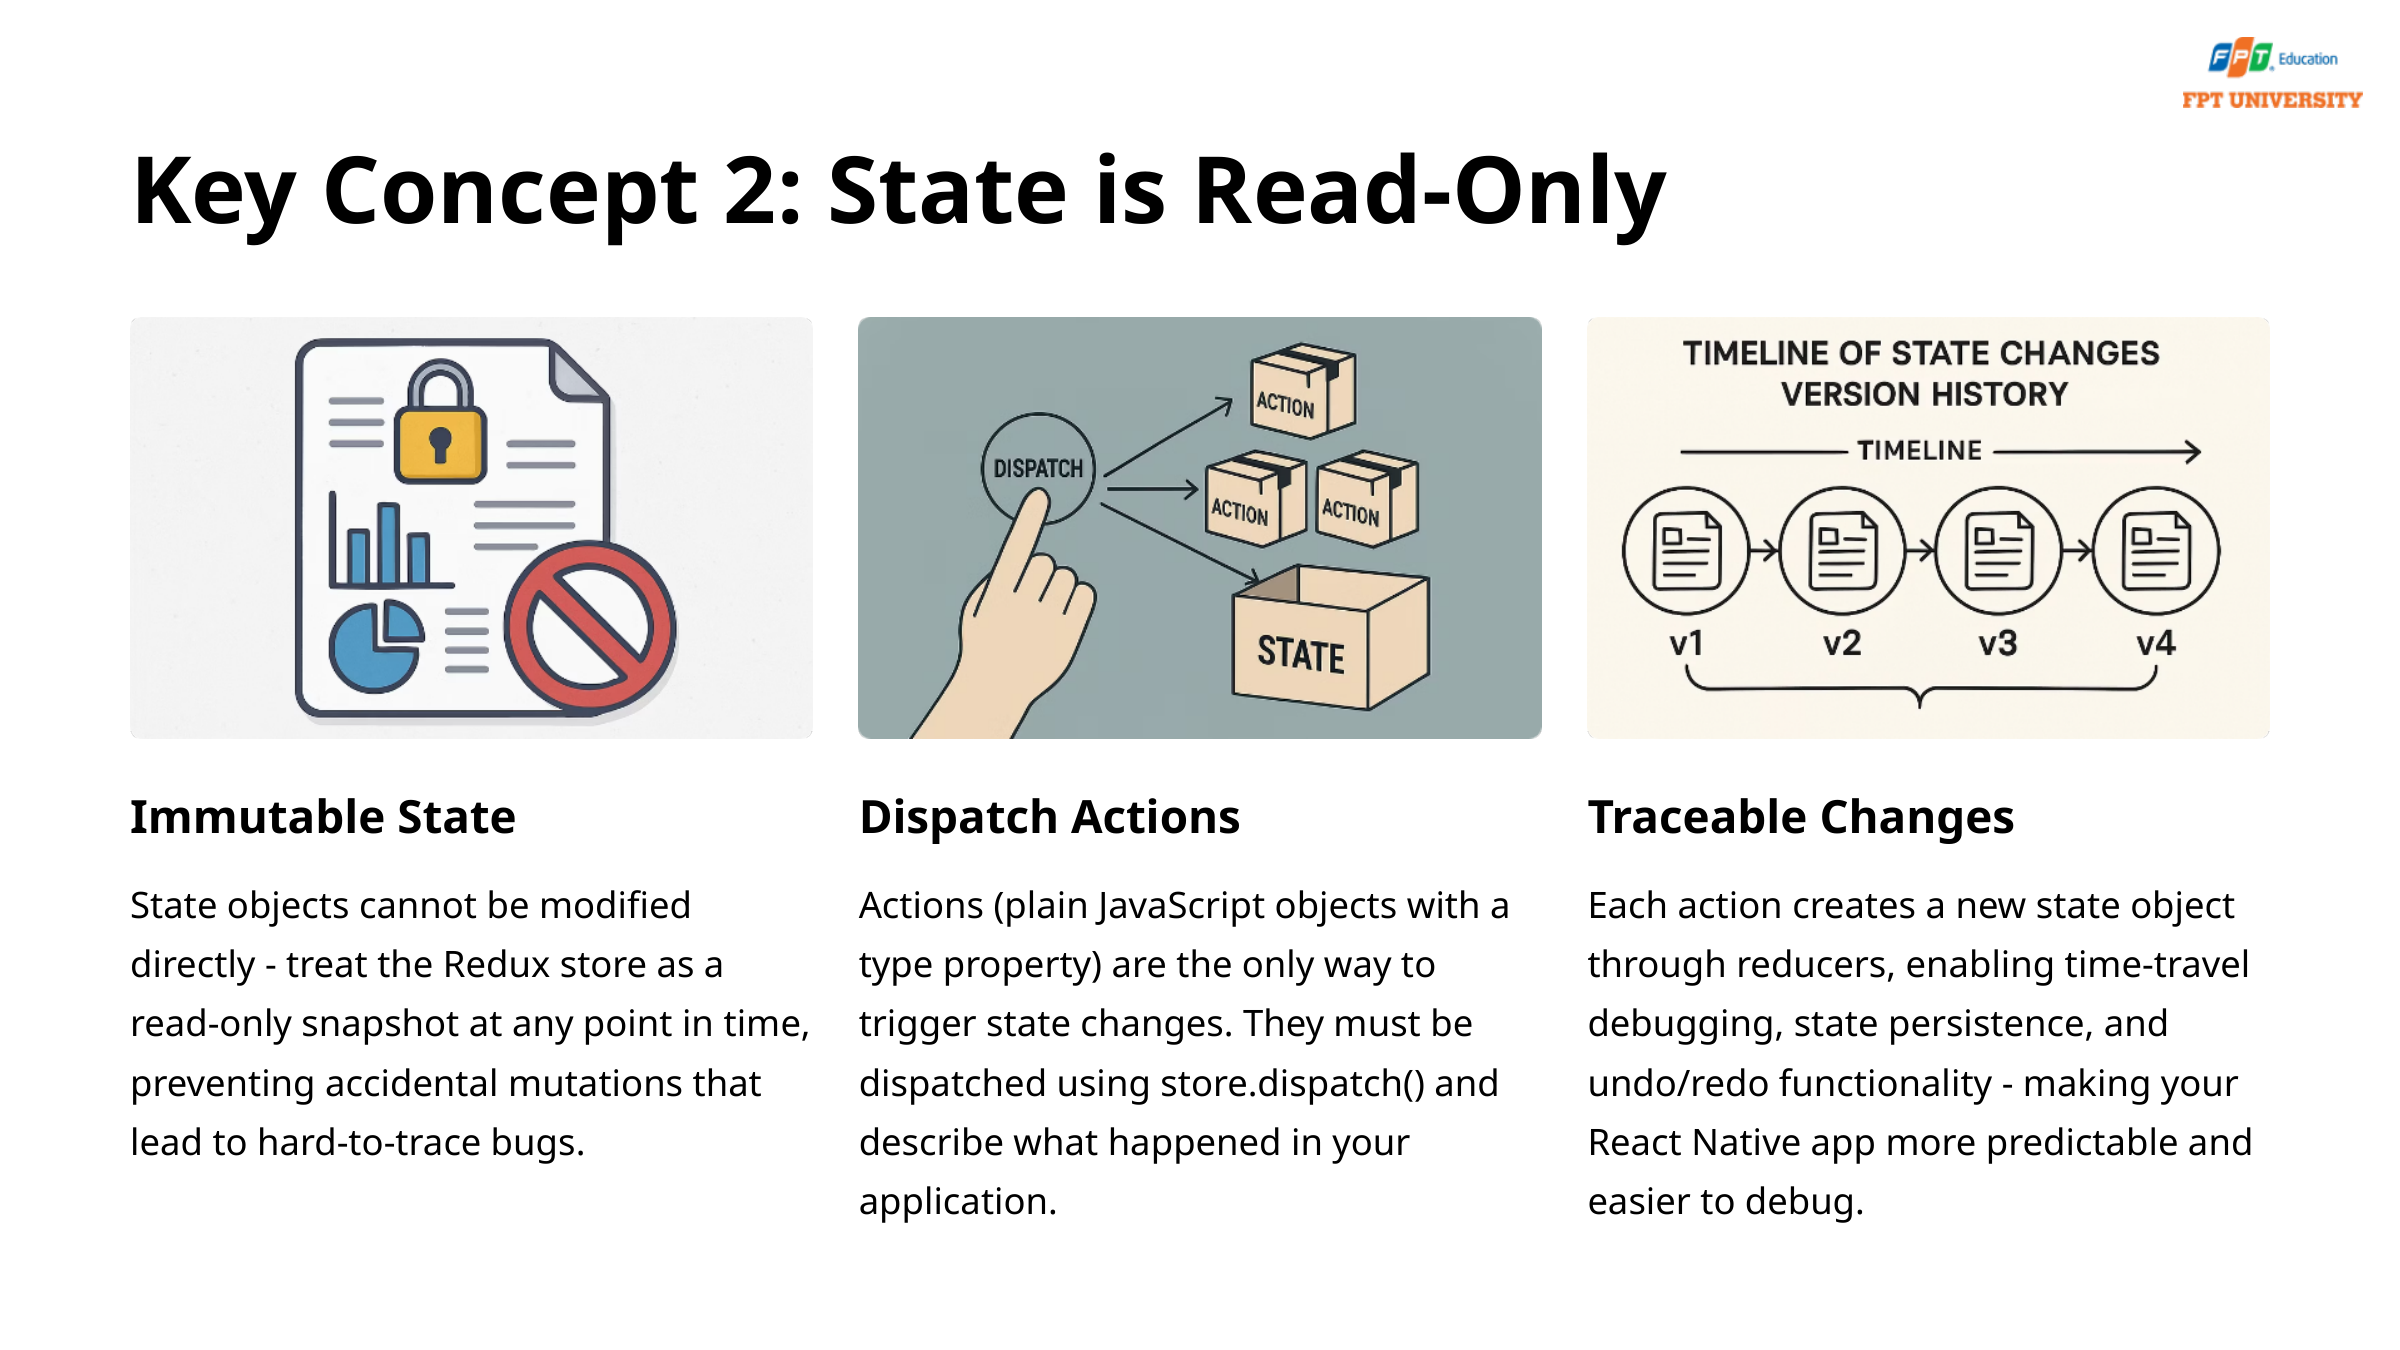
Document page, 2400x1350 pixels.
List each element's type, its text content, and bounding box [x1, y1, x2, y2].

picture [130, 317, 813, 740]
text_box Traceable Changes [1587, 785, 2053, 844]
text_box Immutable State [130, 785, 596, 844]
text_box Dispatch Actions [858, 785, 1324, 844]
text_box Each action creates a new state object through reducers, enabling time-travel debugging, state persistence, and undo/redo functionality - making your React Native app more predictable and easier to debug. [1587, 865, 2270, 1224]
text_box Actions (plain JavaScript objects with a type property) are the only way to trigger state changes. They must be dispatched using store.dispatch() and describe what happened in your application. [858, 865, 1541, 1224]
text_box State objects cannot be modified directly - treat the Redux store as a read-only snapshot at any point in time, preventing accidental mutations that lead to hard-to-trace bugs. [130, 865, 813, 1164]
picture [1587, 317, 2270, 740]
picture [2182, 37, 2363, 108]
picture [858, 317, 1542, 740]
text_box Key Concept 2: State is Read-Only [130, 126, 1689, 244]
